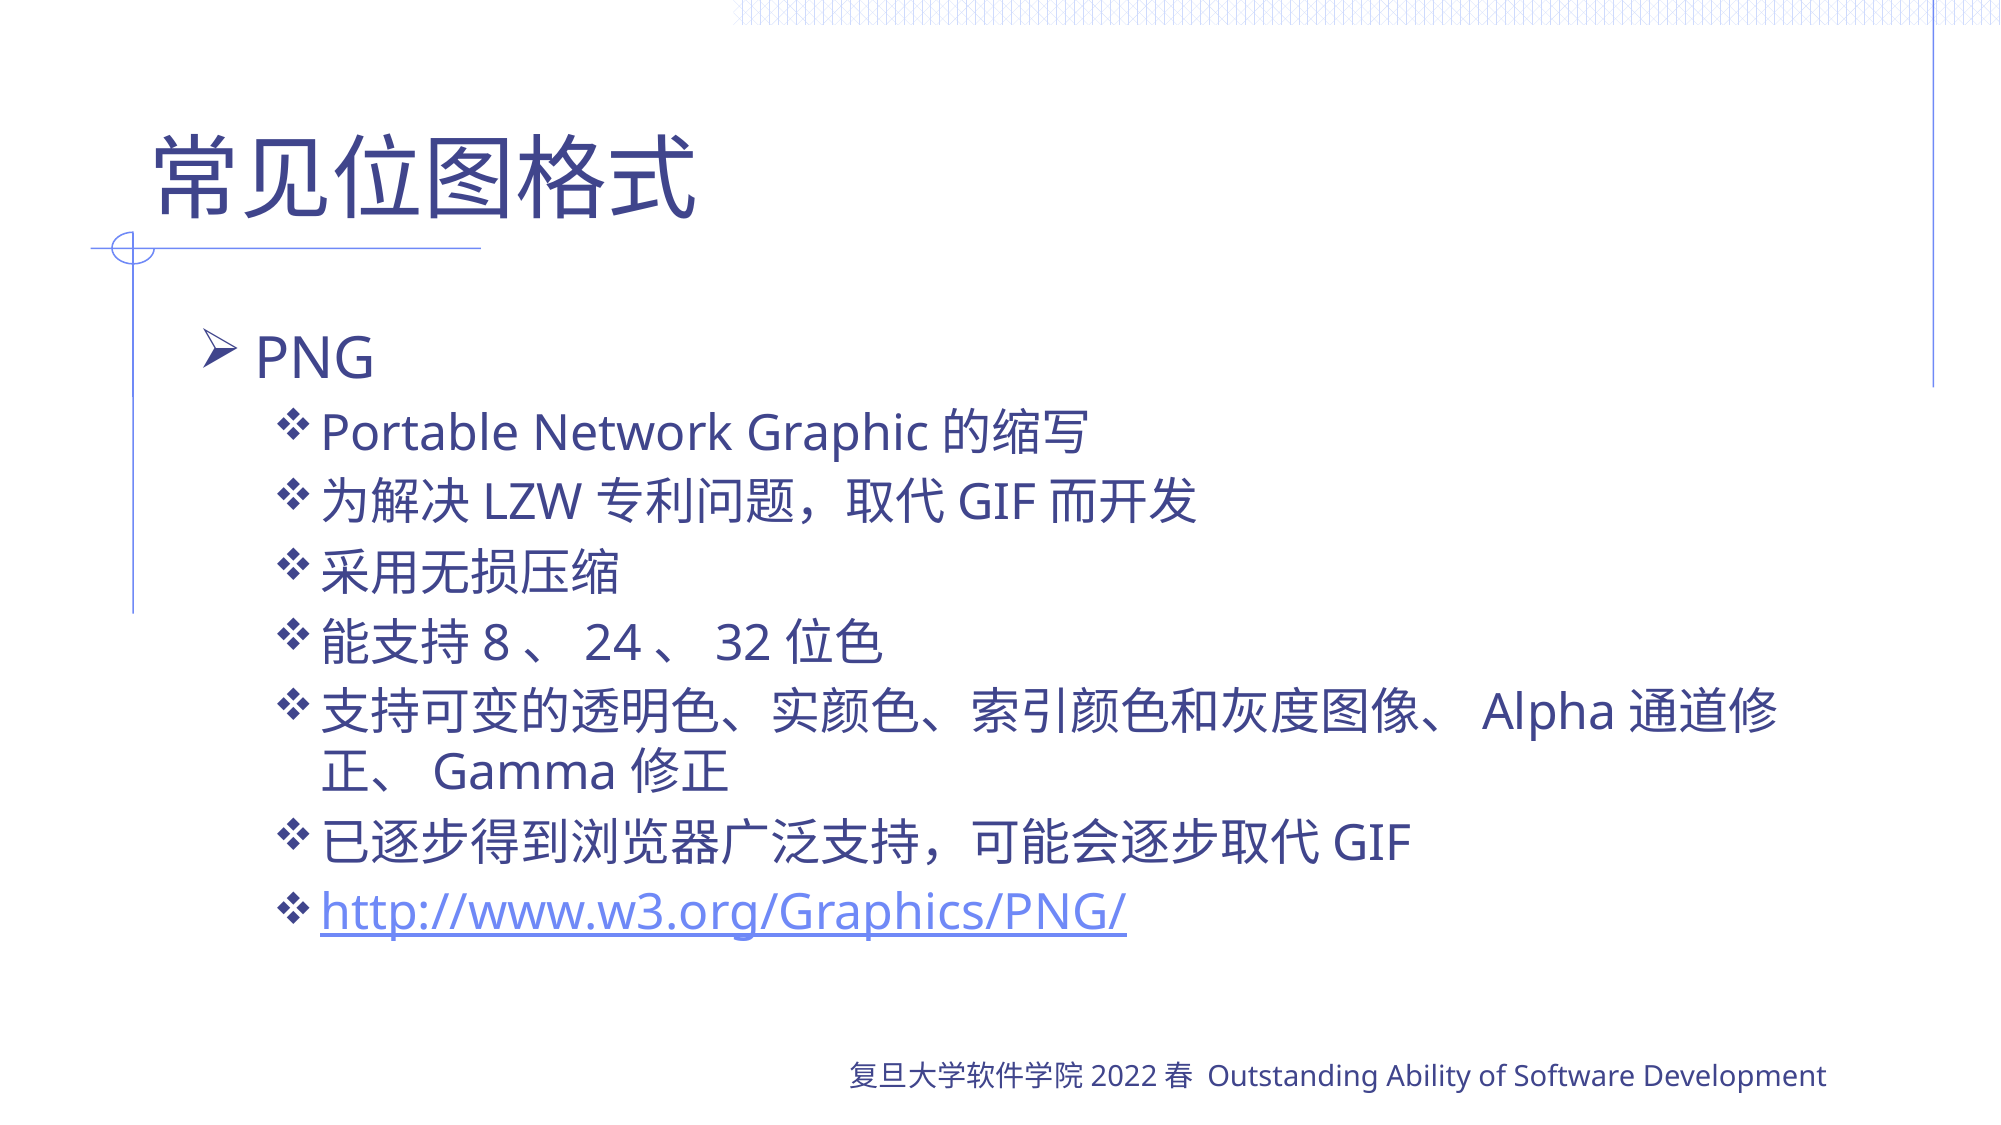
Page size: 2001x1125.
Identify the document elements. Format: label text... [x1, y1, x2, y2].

title 常见位图格式 [133, 50, 1834, 238]
list PNG Portable Network Graphic的缩写 为解决LZW专利问题，取代GIF而开发 采用无损压缩 能支持8、24、32位色 支持可变的透明色、实颜色、索引颜色和灰度图像、Alpha通道修正、Gamma修正 已逐步得到浏览器广泛支持，可能会逐步取代GIF http://www.w3.org/Graphics/PNG/ [183, 312, 1884, 988]
